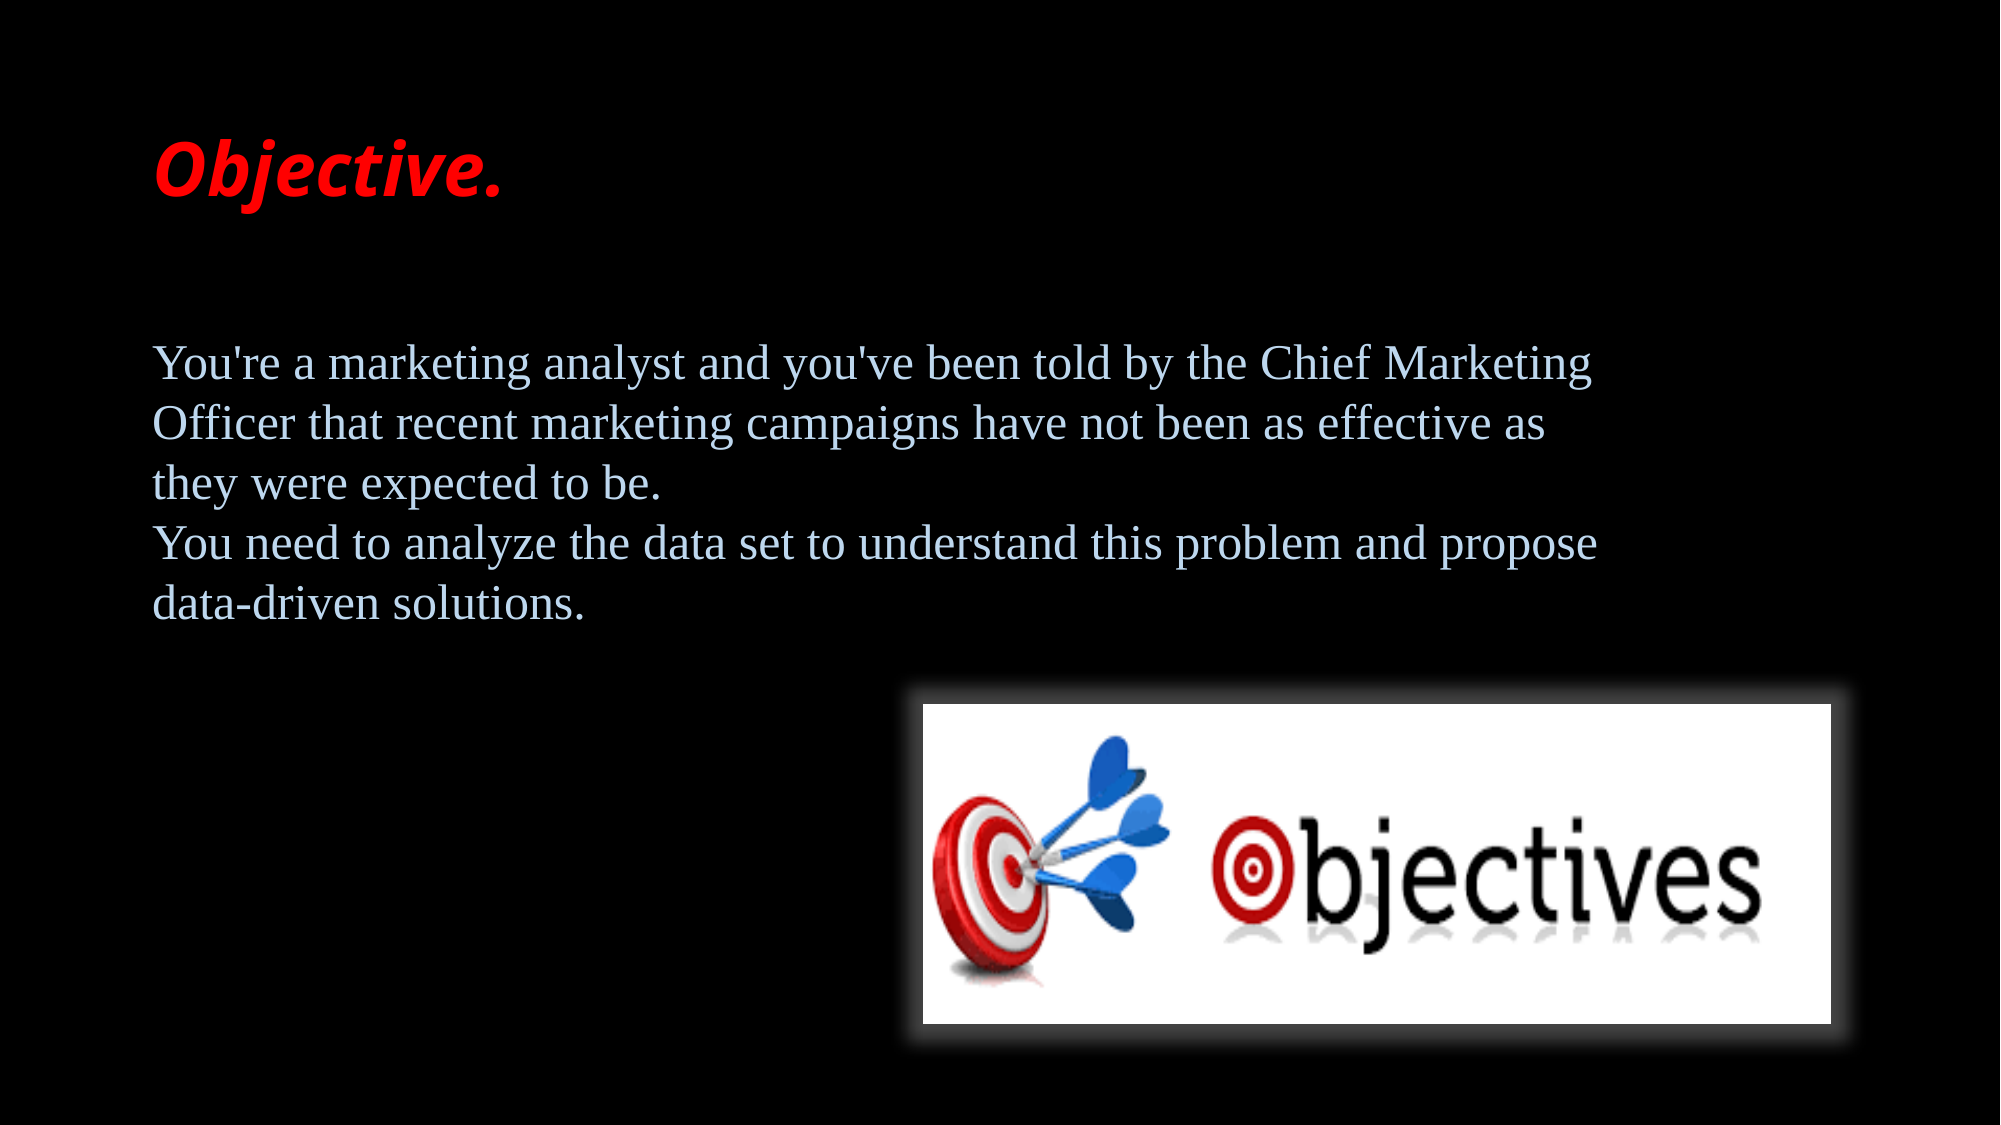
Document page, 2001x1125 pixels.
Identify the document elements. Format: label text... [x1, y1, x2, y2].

picture [923, 704, 1831, 1024]
title Objective. [137, 59, 1863, 278]
text_box You're a marketing analyst and you've been told by the Chief Marketing Officer that recent marketing campaigns have not been as effective as they were expected to be. You need to analyze the data set to understand this problem and propose data-driven solutions. [137, 322, 1657, 637]
